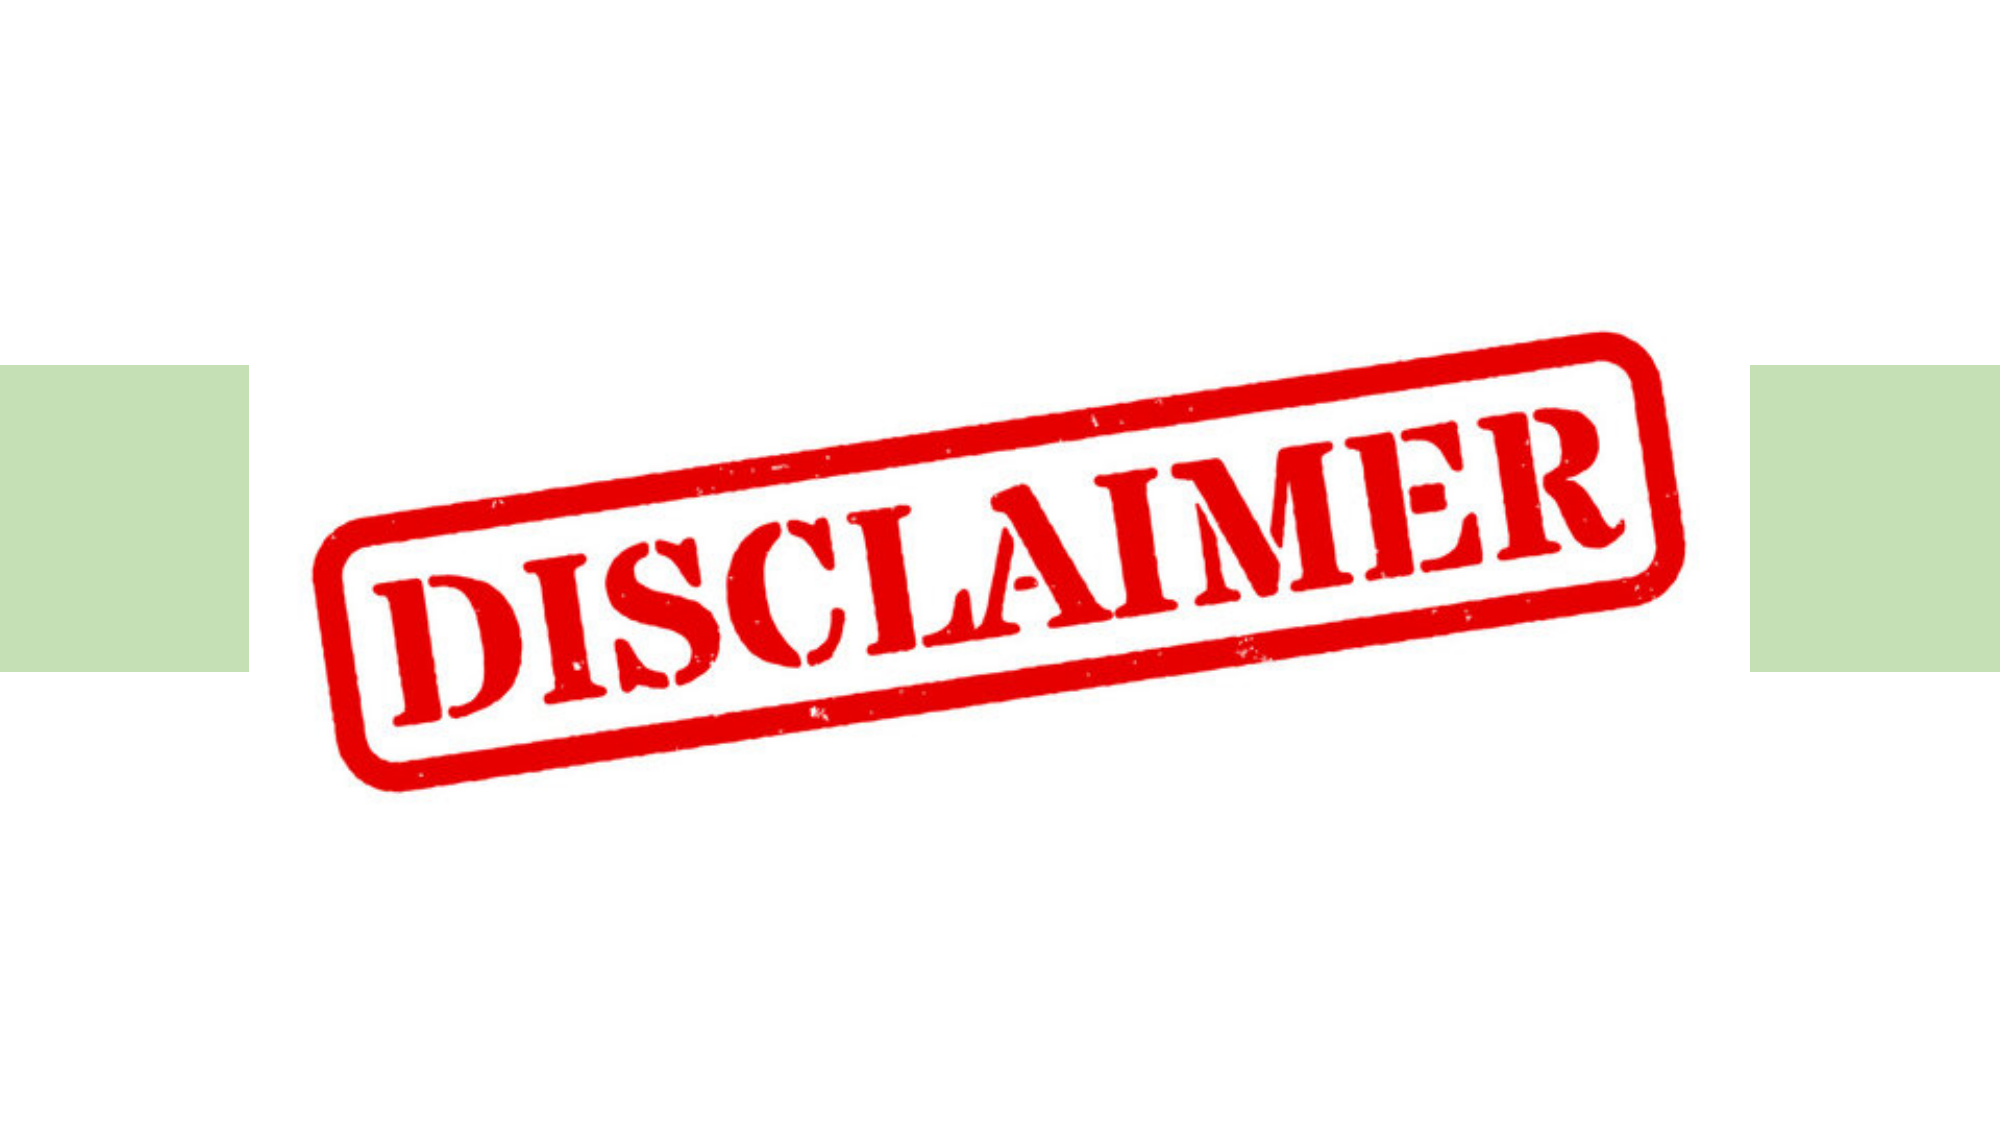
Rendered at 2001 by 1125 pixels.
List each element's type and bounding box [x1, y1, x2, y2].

picture [249, 187, 1750, 938]
text_box [0, 365, 249, 672]
text_box [1750, 365, 2000, 672]
